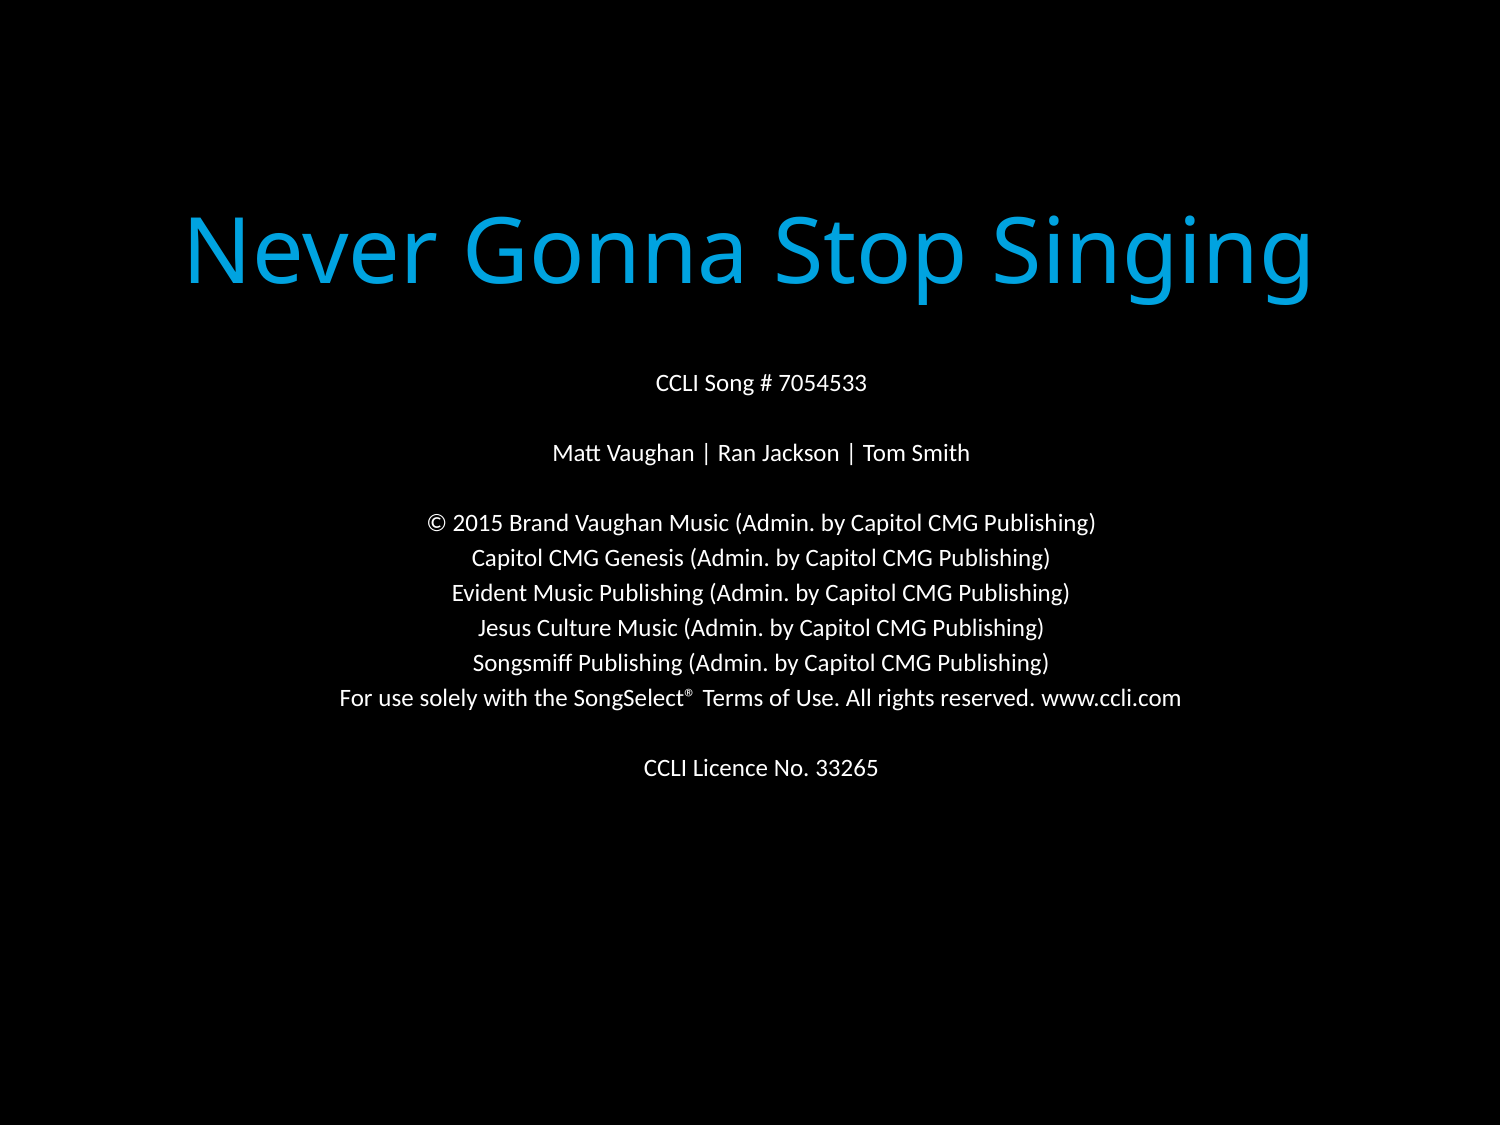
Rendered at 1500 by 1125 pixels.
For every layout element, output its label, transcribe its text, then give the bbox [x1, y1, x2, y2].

subtitle Never Gonna Stop Singing CCLI Song # 7054533 Matt Vaughan | Ran Jackson | Tom Smith © 2015 Brand Vaughan Music (Admin. by Capitol CMG Publishing) Capitol CMG Genesis (Admin. by Capitol CMG Publishing) Evident Music Publishing (Admin. by Capitol CMG Publishing) Jesus Culture Music (Admin. by Capitol CMG Publishing) Songsmiff Publishing (Admin. by Capitol CMG Publishing) For use solely with the SongSelect® Terms of Use. All rights reserved. www.ccli.com CCLI Licence No. 33265 [53, 30, 1471, 1094]
